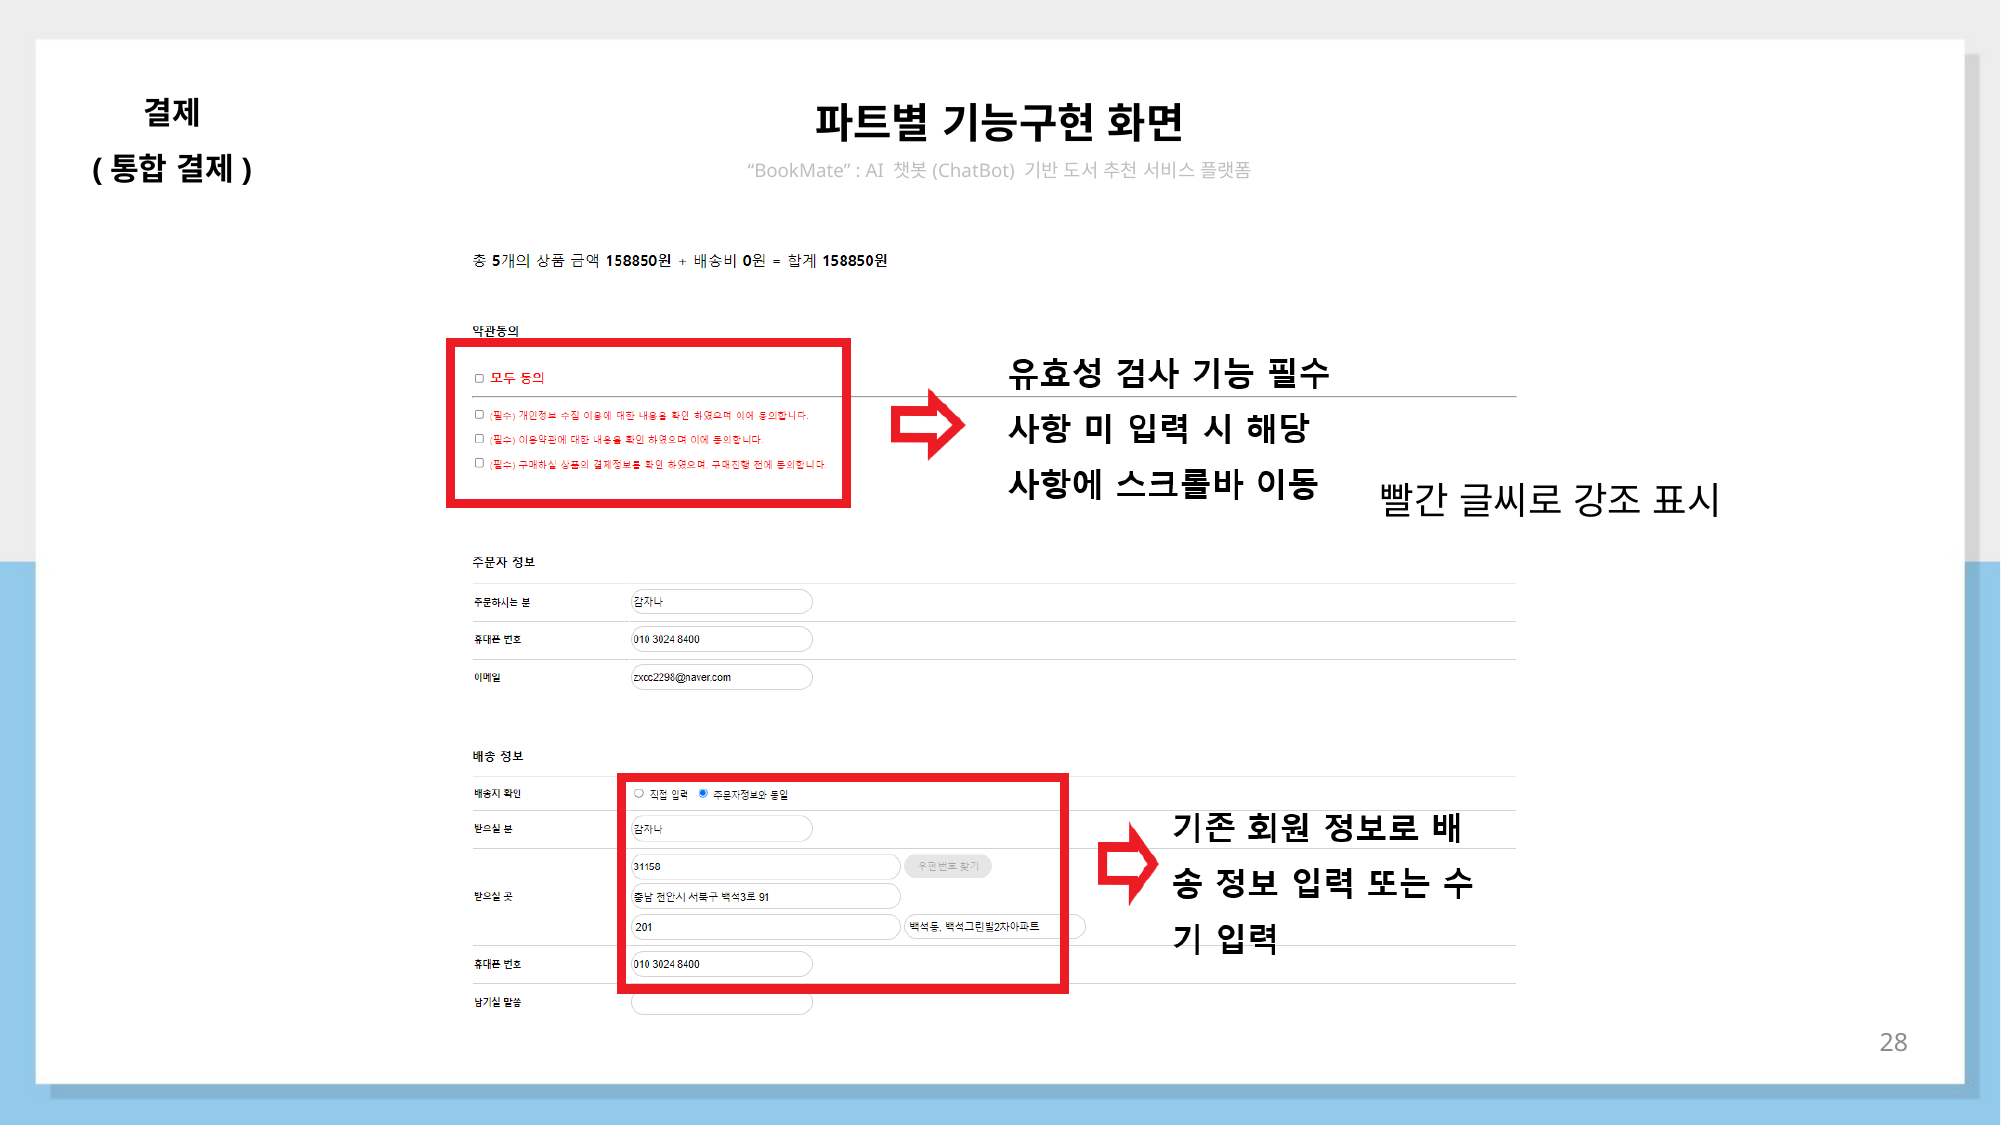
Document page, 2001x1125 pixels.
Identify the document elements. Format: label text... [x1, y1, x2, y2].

text_box 파트별 기능구현 화면 “BookMate” : AI 챗봇(ChatBot) 기반 도서 추천 서비스 플랫폼 [717, 64, 1283, 189]
picture [0, 0, 2001, 1125]
text_box 결제 (통합 결제) [38, 67, 306, 195]
text_box 빨간 글씨로 강조 표시 [1562, 469, 1737, 530]
slide_number 28 [1473, 1013, 1924, 1074]
